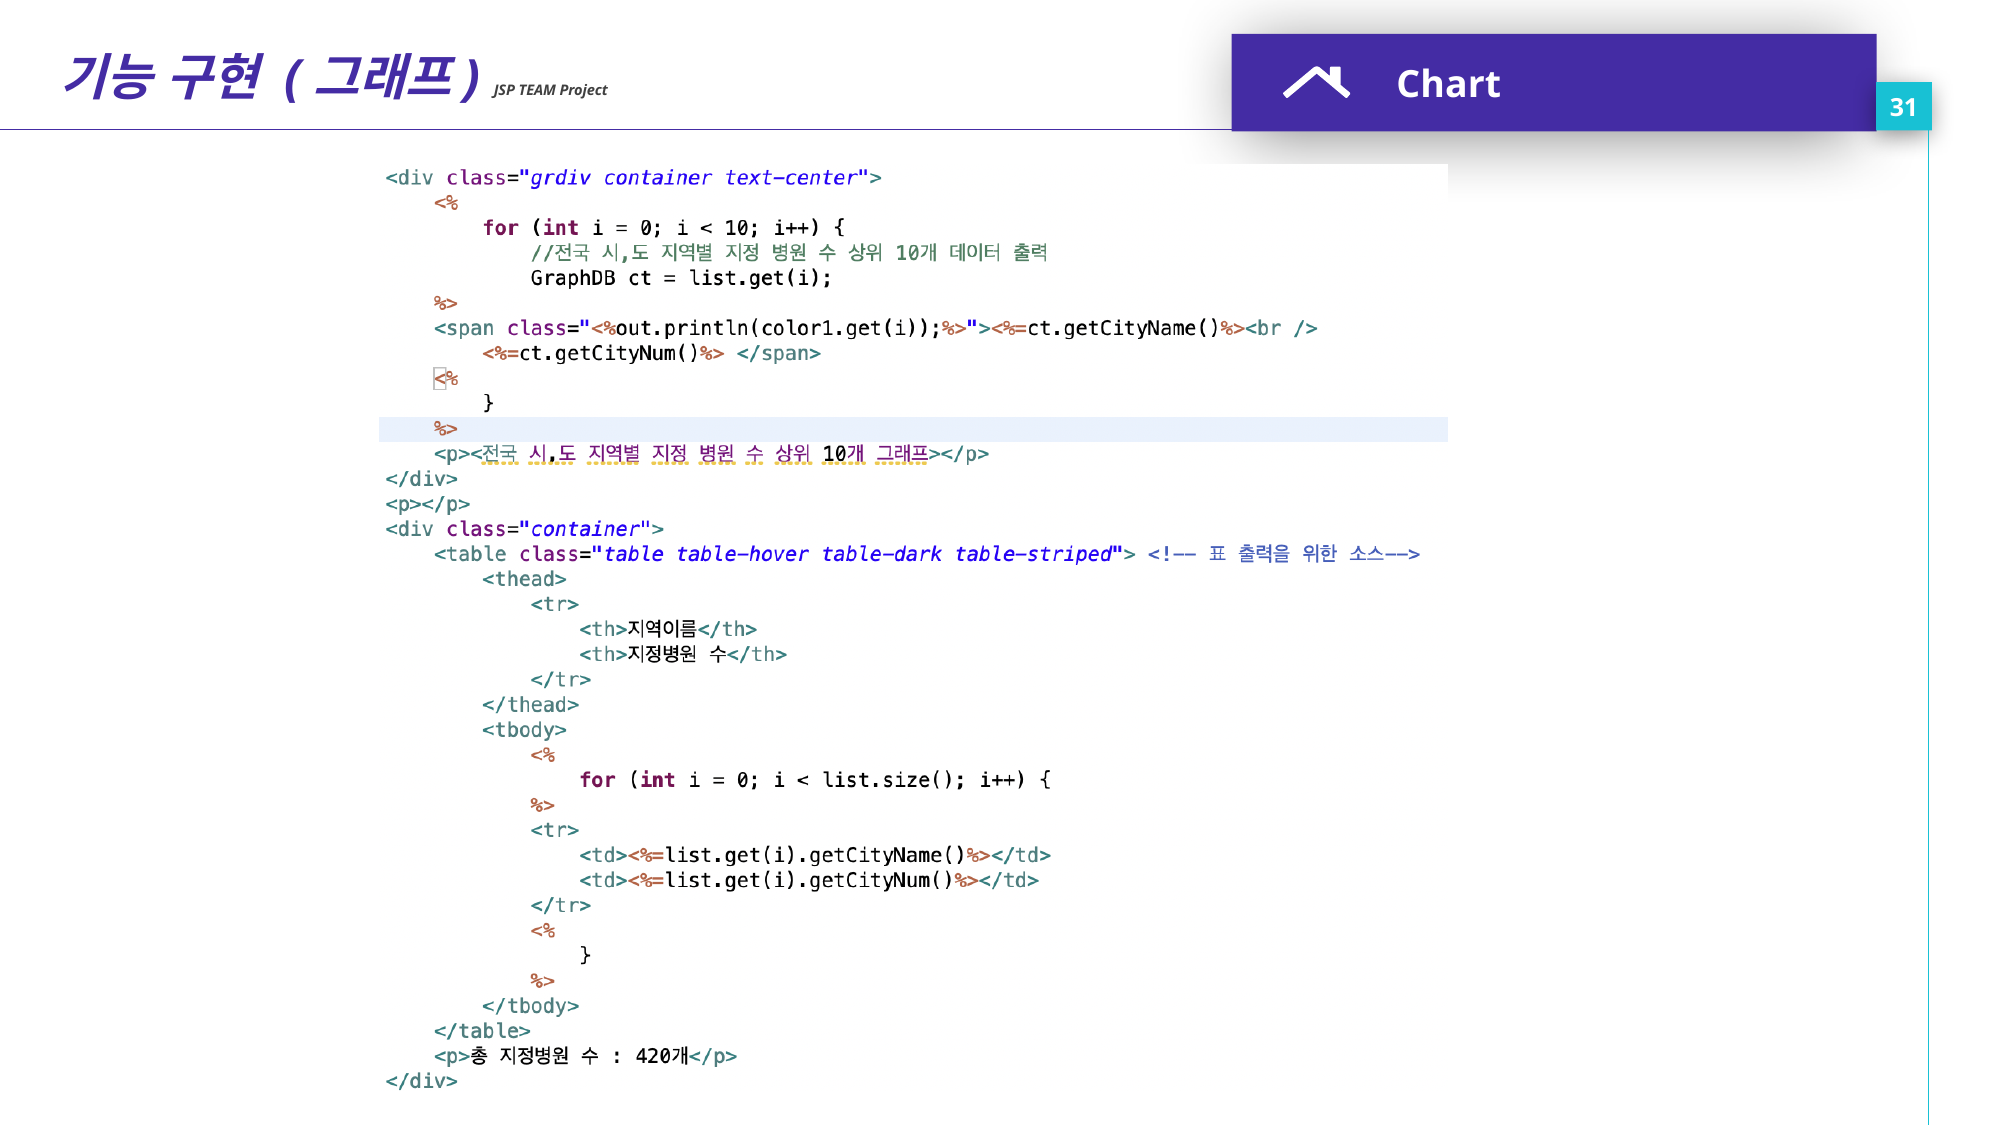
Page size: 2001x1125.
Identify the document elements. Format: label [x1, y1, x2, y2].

picture [379, 164, 1448, 1091]
text_box [0, 33, 1932, 1125]
